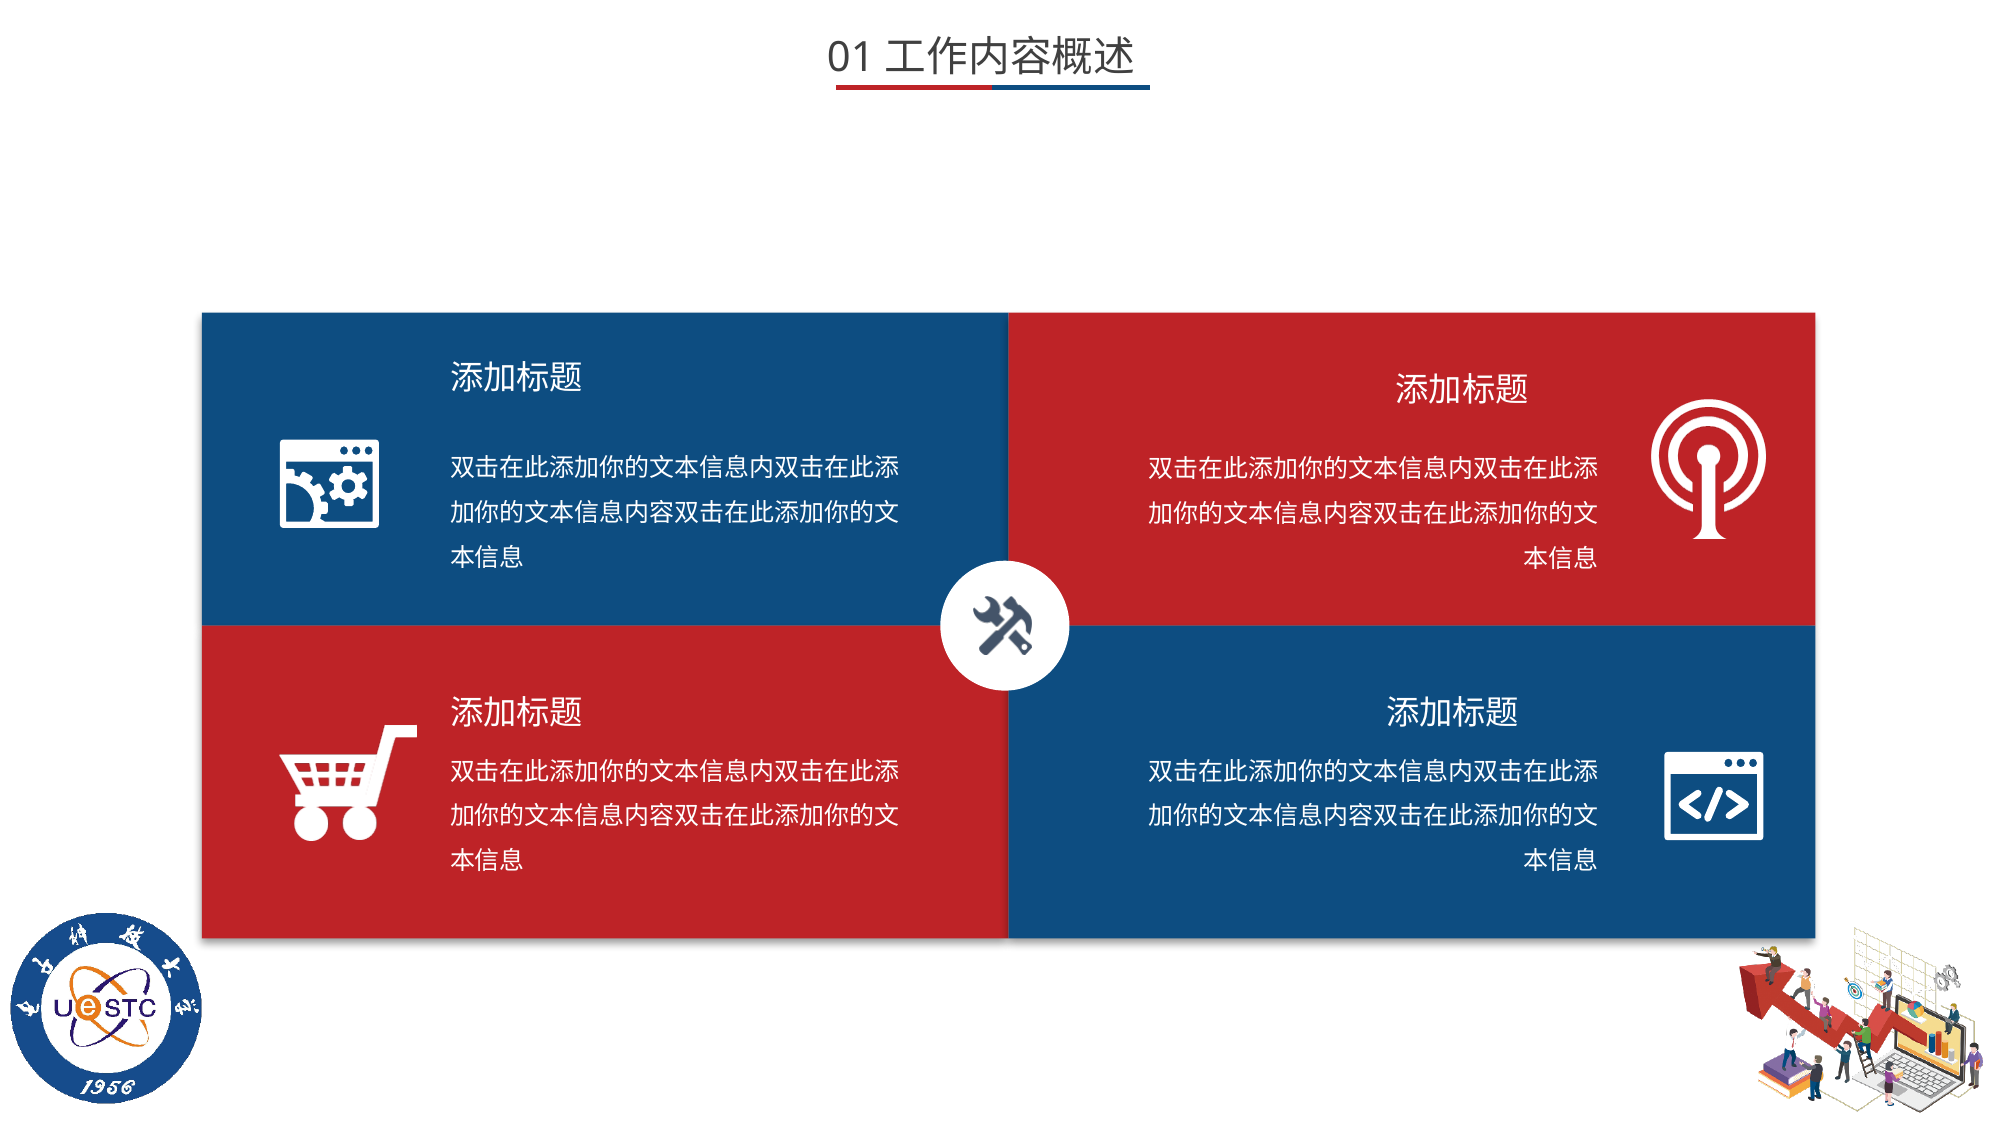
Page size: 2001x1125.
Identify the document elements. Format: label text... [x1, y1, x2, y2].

text_box 添加标题 [1395, 367, 1608, 408]
text_box [1008, 625, 1816, 939]
text_box [1008, 312, 1816, 625]
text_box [279, 439, 380, 529]
text_box 添加标题 [449, 355, 663, 396]
picture [1733, 921, 2001, 1125]
text_box 双击在此添加你的文本信息内双击在此添加你的文本信息内容双击在此添加你的文本信息 [1131, 437, 1599, 573]
picture [1650, 399, 1767, 540]
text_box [1664, 751, 1764, 841]
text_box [942, 562, 1068, 689]
text_box 添加标题 [1386, 690, 1599, 731]
text_box 双击在此添加你的文本信息内双击在此添加你的文本信息内容双击在此添加你的文本信息 [449, 740, 917, 875]
picture [0, 900, 214, 1114]
text_box 双击在此添加你的文本信息内双击在此添加你的文本信息内容双击在此添加你的文本信息 [1131, 740, 1599, 875]
text_box 双击在此添加你的文本信息内双击在此添加你的文本信息内容双击在此添加你的文本信息 [449, 436, 917, 571]
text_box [811, 21, 1173, 88]
text_box [201, 312, 1008, 625]
picture [279, 724, 418, 842]
text_box [201, 625, 1002, 939]
text_box 添加标题 [449, 690, 663, 731]
